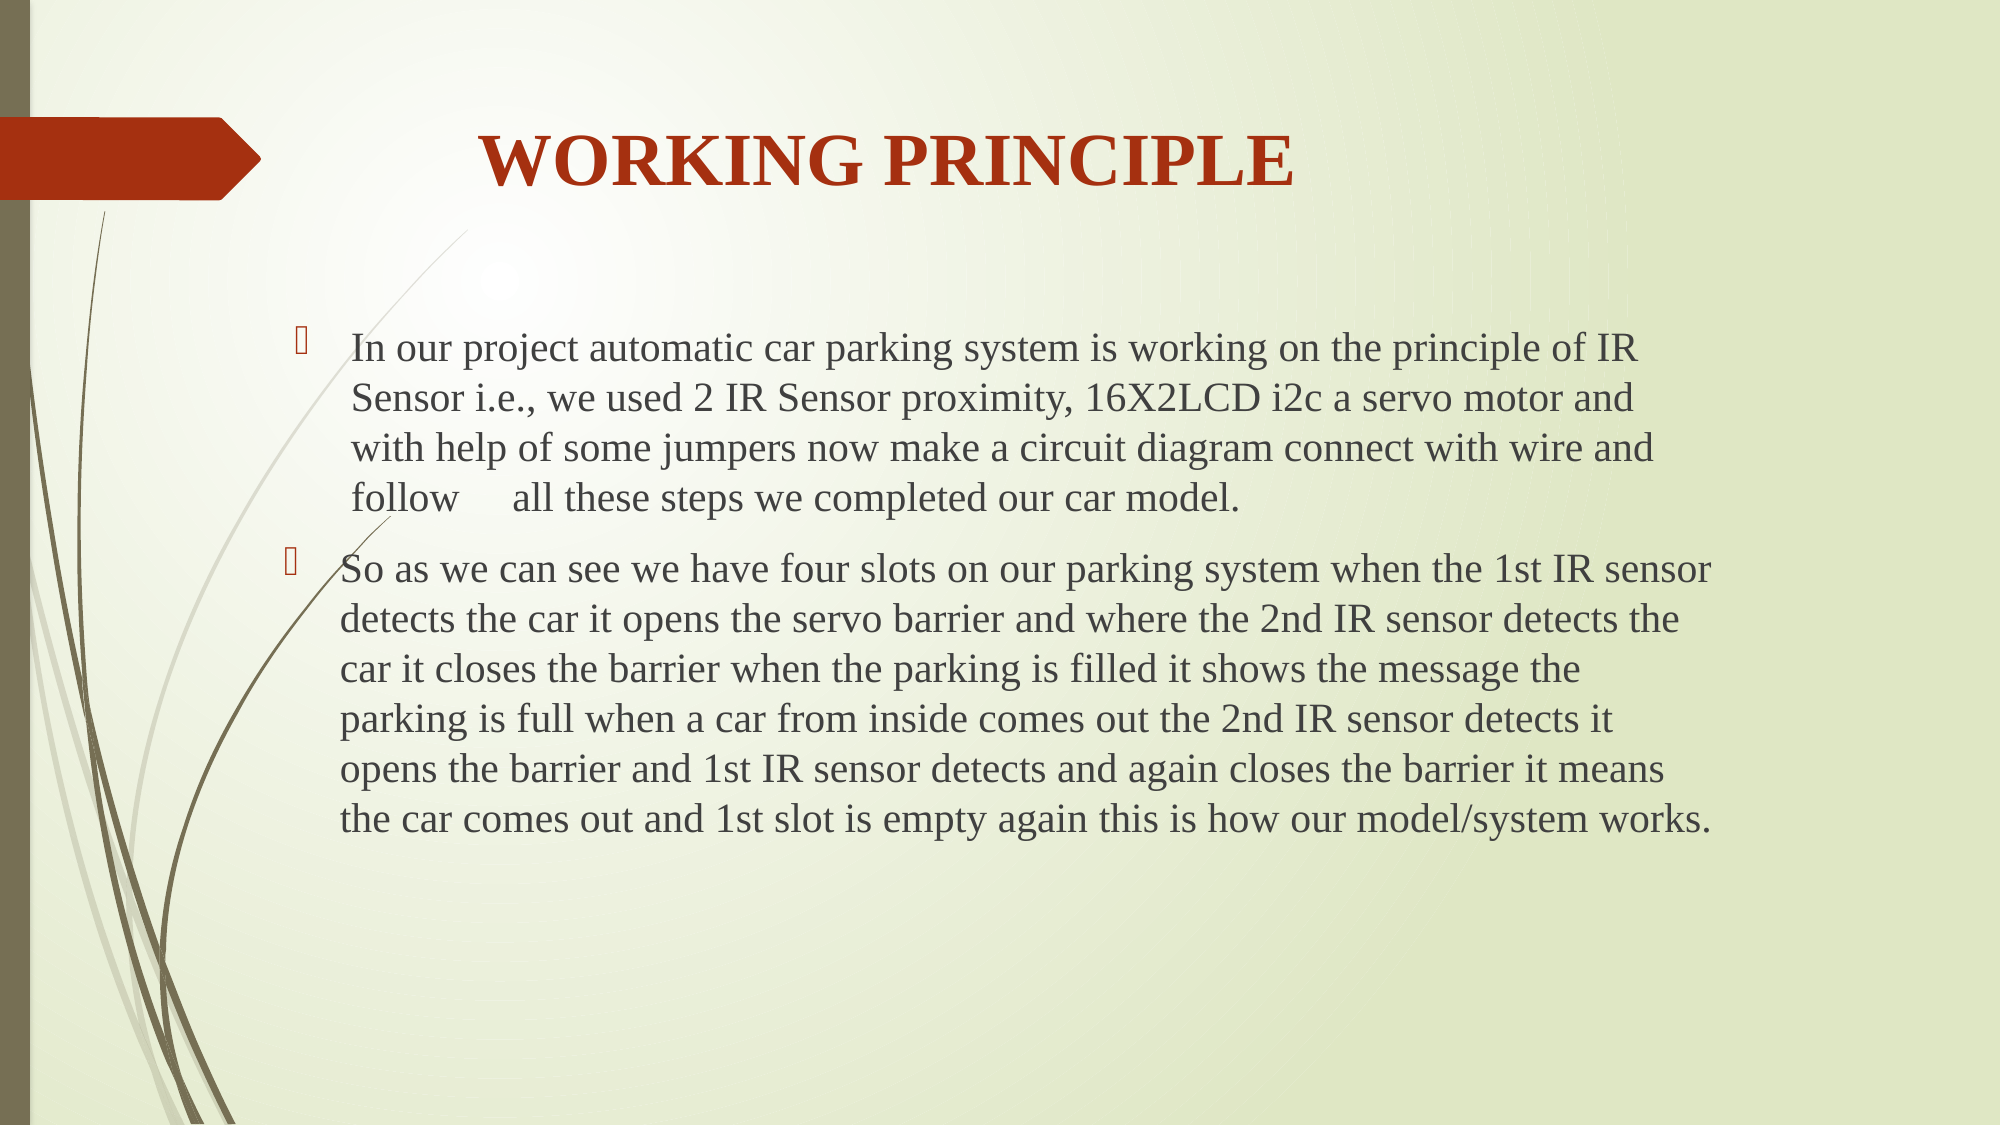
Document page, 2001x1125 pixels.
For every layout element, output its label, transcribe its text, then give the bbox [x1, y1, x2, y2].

list In our project automatic car parking system is working on the principle of IR Sensor i.e., we used 2 IR Sensor proximity, 16X2LCD i2c a servo motor and with help of some jumpers now make a circuit diagram connect with wire and follow all these steps we completed our car model. So as we can see we have four slots on our parking system when the 1st IR sensor detects the car it opens the servo barrier and where the 2nd IR sensor detects the car it closes the barrier when the parking is filled it shows the message the parking is full when a car from inside comes out the 2nd IR sensor detects it opens the barrier and 1st IR sensor detects and again closes the barrier it means the car comes out and 1st slot is empty again this is how our model/system works. [268, 312, 1732, 933]
title WORKING PRINCIPLE [425, 102, 1614, 286]
